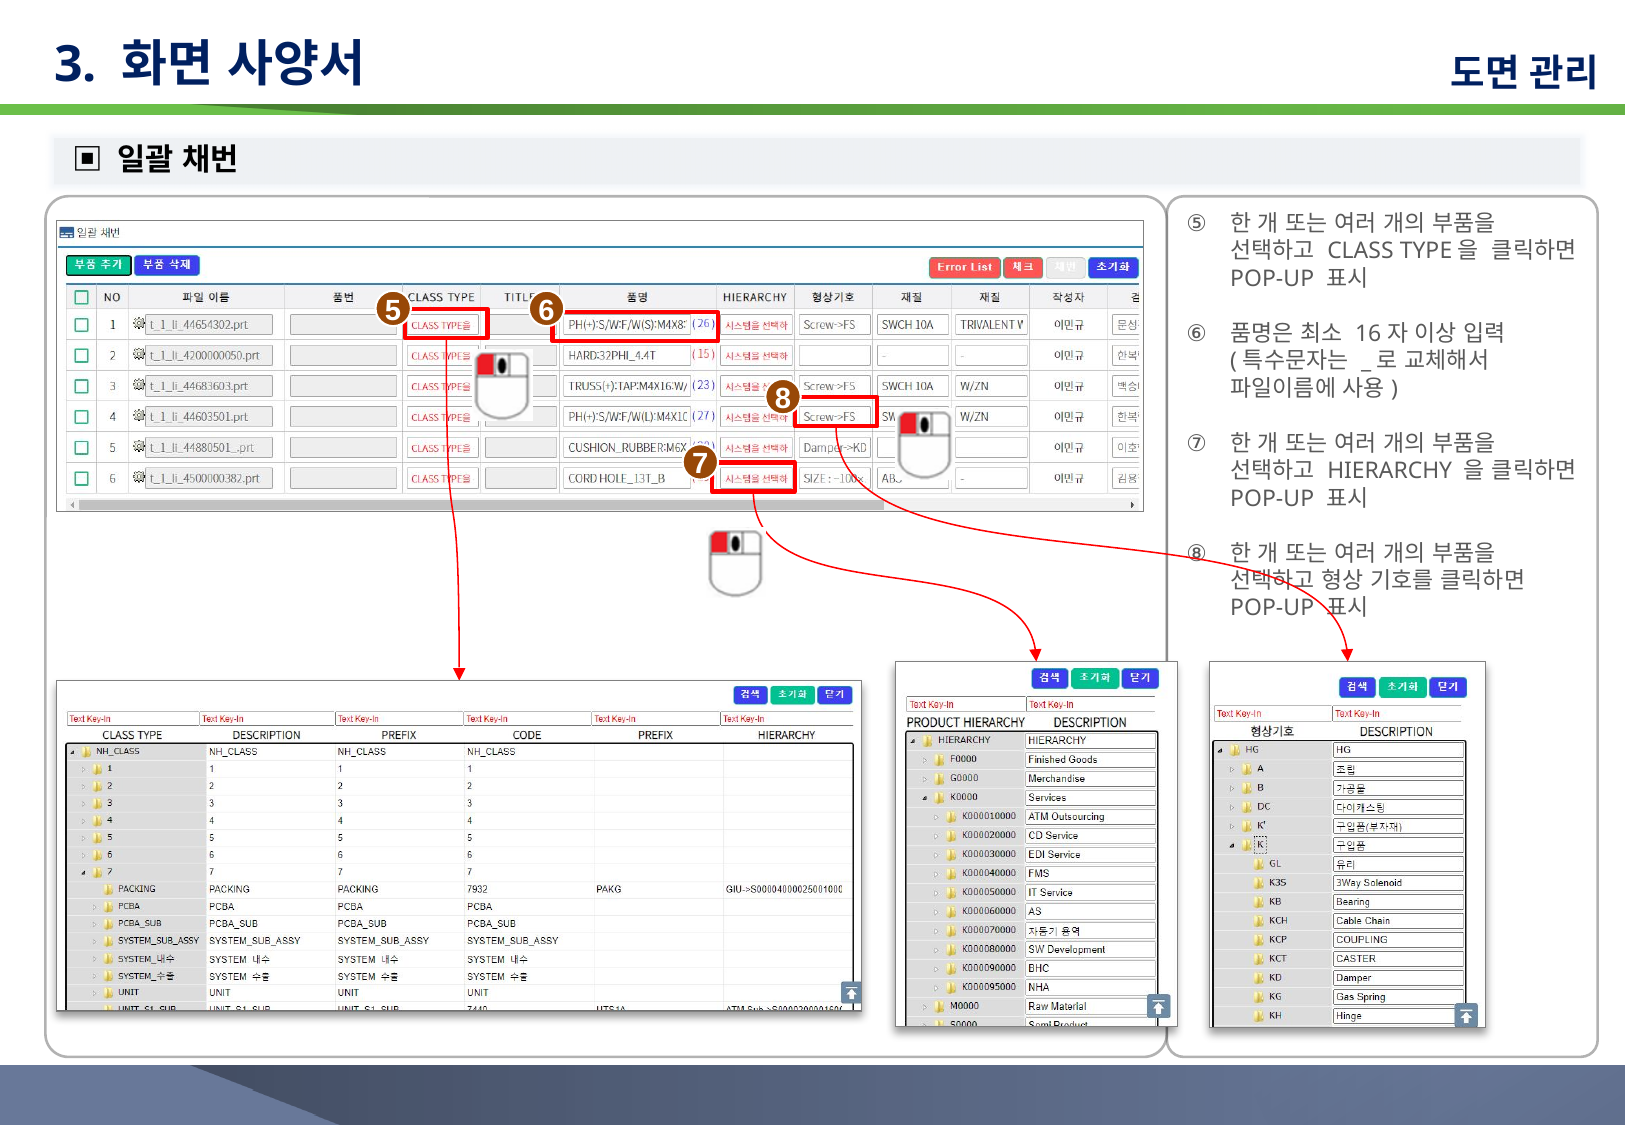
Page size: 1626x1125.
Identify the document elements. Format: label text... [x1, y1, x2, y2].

picture [56, 219, 1144, 512]
text_box 한 개 또는 여러 개의 부품을 선택하고 CLASS TYPE을 클릭하면 POP-UP 표시 품명은 최소 16자 이상 입력 (특수문자는 _로 교체해서 파일이름에 사용) 한 개 또는 여러 개의 부품을 선택하고 HIERARCHY 을 클릭하면 POP-UP 표시 한 개 또는 여러 개의 부품을 선택하고 형상 기호를 클릭하면 POP-UP 표시 [1164, 194, 1600, 1060]
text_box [809, 434, 968, 719]
picture [0, 104, 1625, 115]
text_box 도면 관리 [1249, 42, 1600, 100]
text_box [52, 136, 1582, 186]
picture [56, 680, 863, 1012]
text_box [43, 194, 1166, 1060]
text_box ▣ 일괄 채번 [72, 140, 1593, 185]
picture [705, 526, 766, 598]
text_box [894, 661, 1486, 1029]
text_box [973, 287, 1210, 800]
title 3. 화면 사양서 [54, 33, 1462, 91]
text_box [281, 502, 625, 516]
